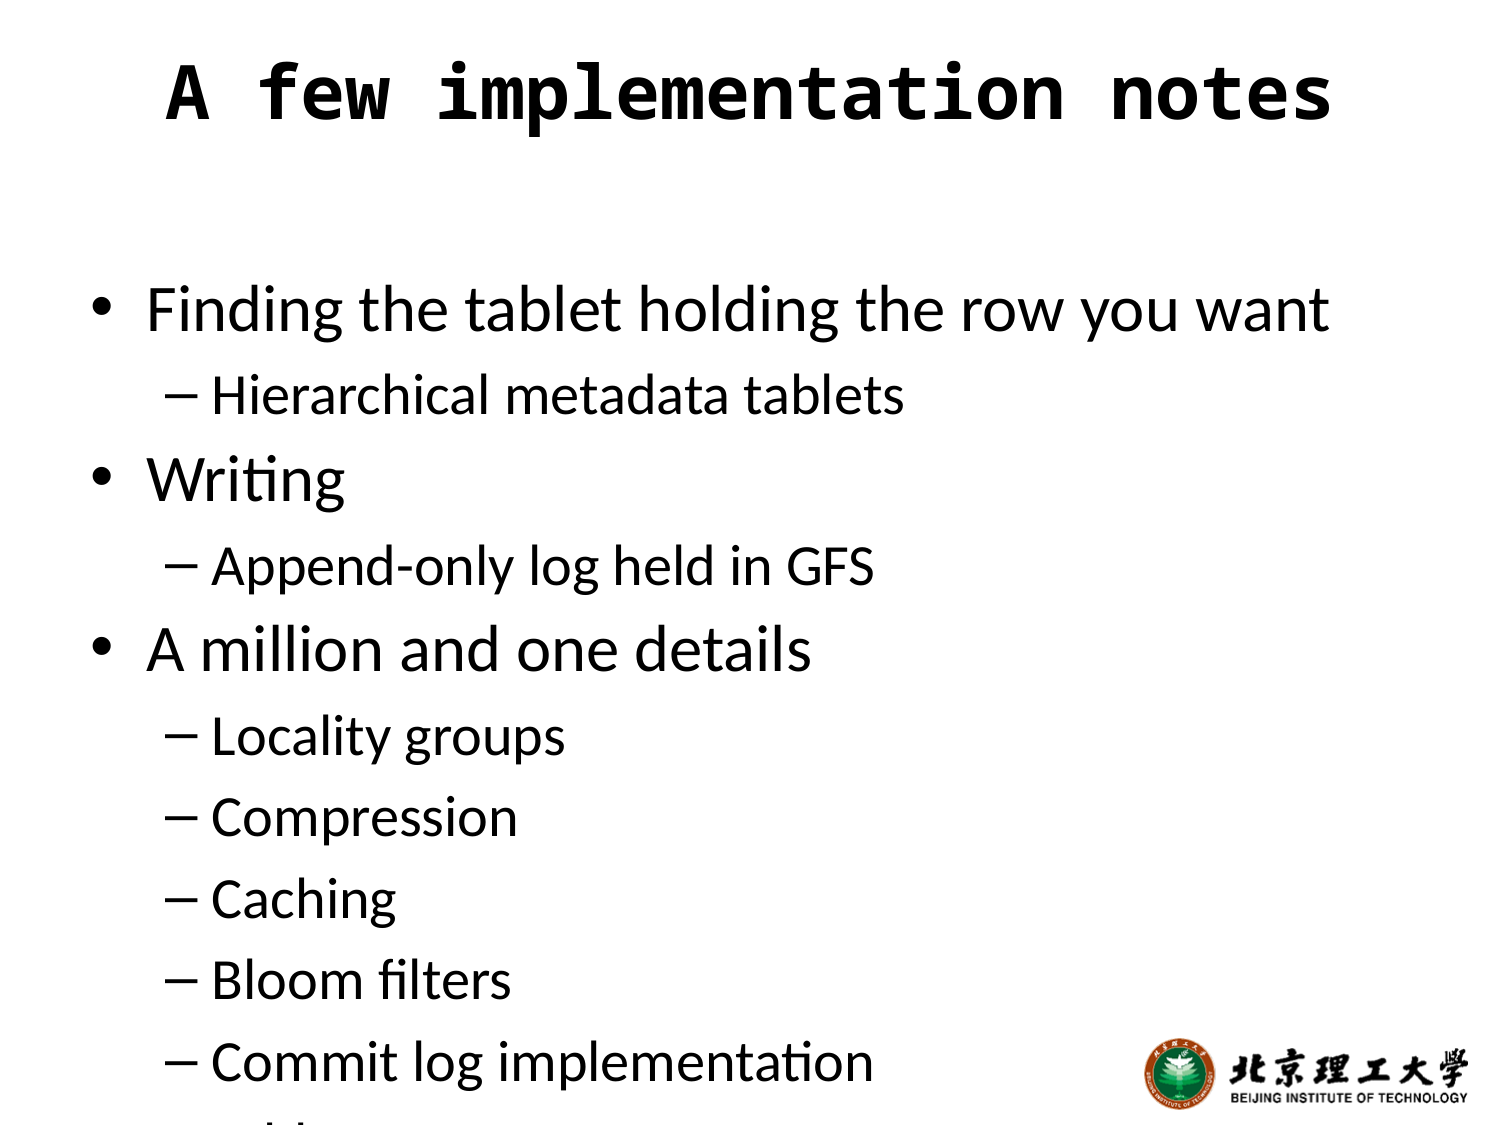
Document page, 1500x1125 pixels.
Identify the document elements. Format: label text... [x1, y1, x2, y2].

picture [1144, 1038, 1468, 1110]
title A few implementation notes [76, 17, 1425, 163]
list Finding the tablet holding the row you want Hierarchical metadata tablets Writing Append-only log held in GFS A million and one details Locality groups Compression Caching Bloom filters Commit log implementation Tablet recovery [75, 262, 1425, 1005]
